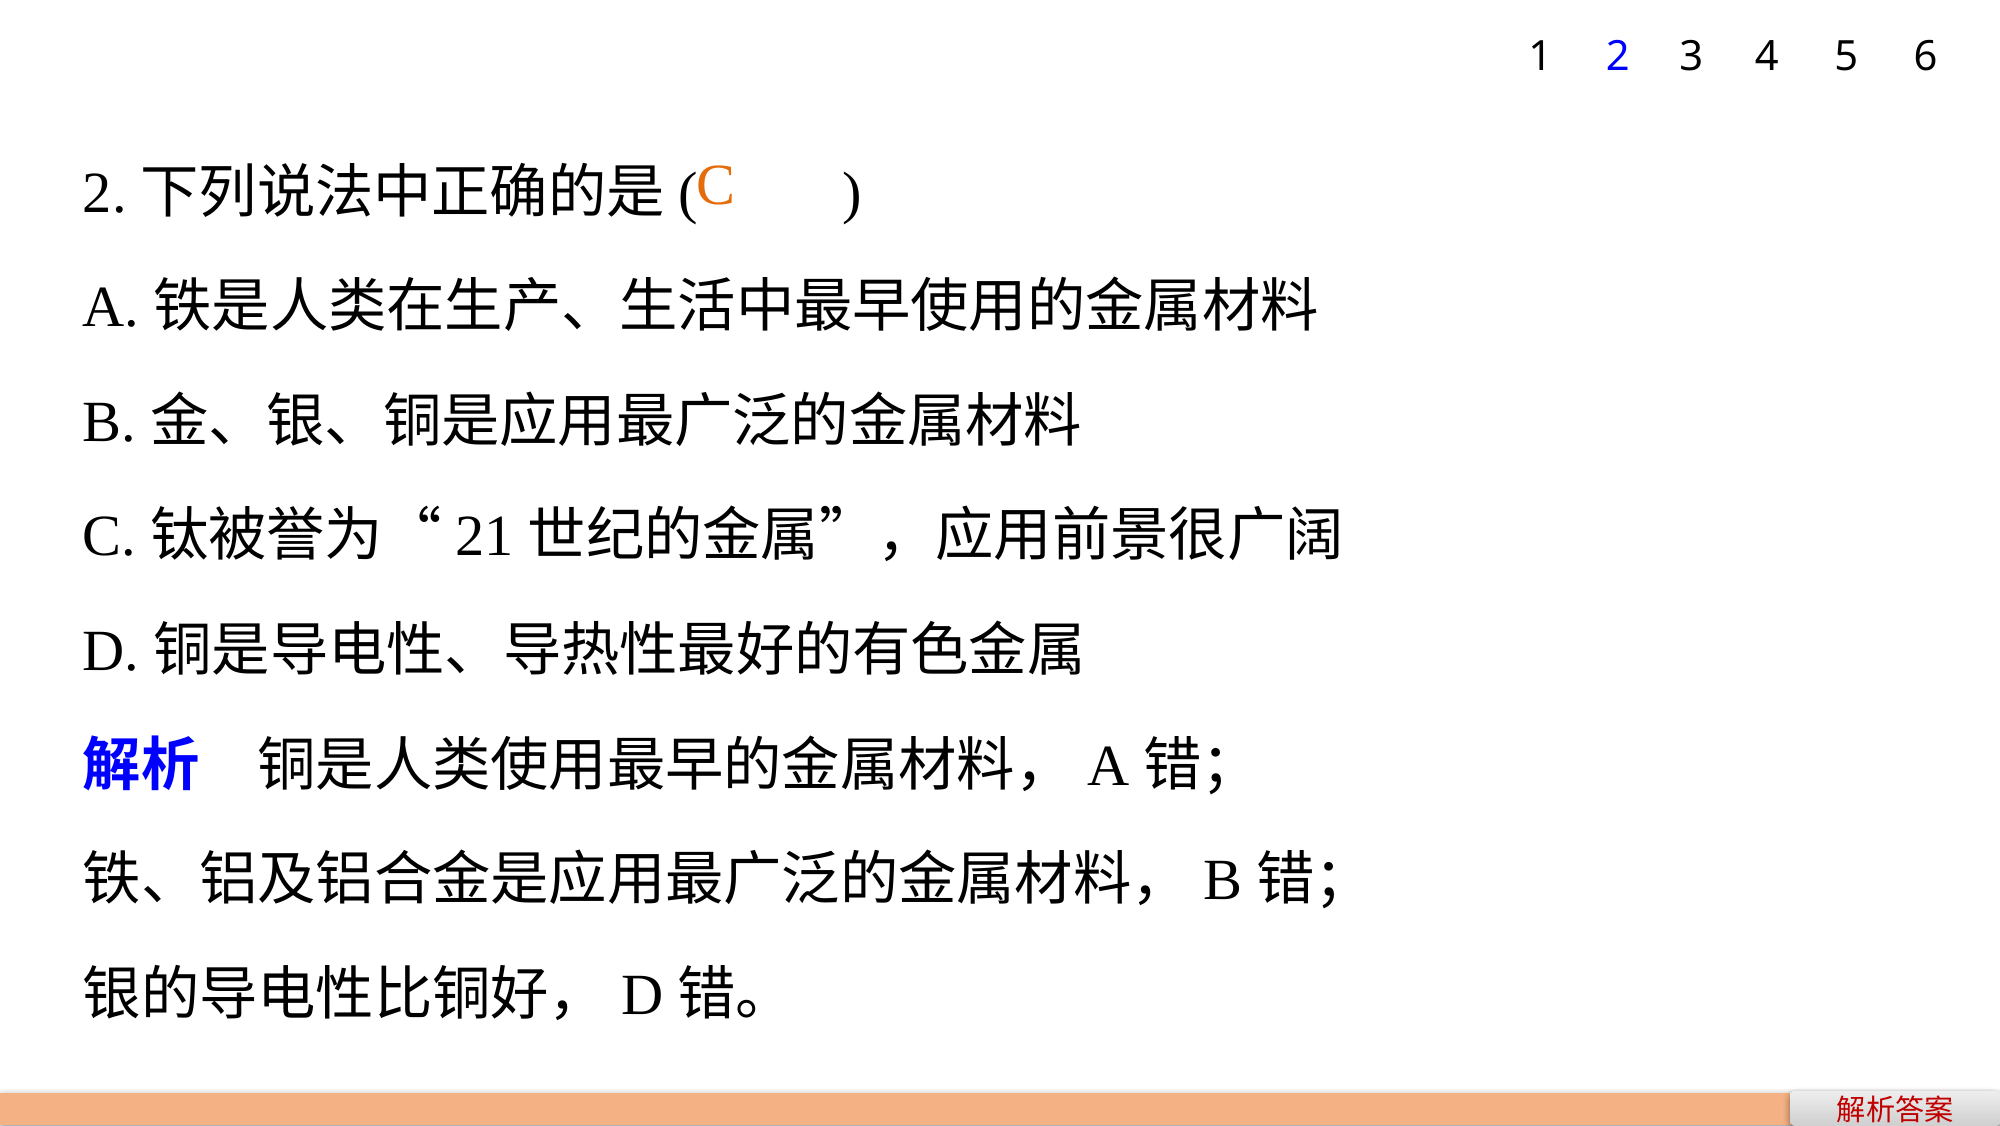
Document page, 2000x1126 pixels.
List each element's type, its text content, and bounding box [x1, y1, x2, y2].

text_box C [681, 138, 750, 224]
text_box 3 [1662, 6, 1720, 101]
text_box 6 [1893, 6, 1959, 101]
text_box 2.下列说法中正确的是( ) A.铁是人类在生产、生活中最早使用的金属材料 B.金、银、铜是应用最广泛的金属材料 C.钛被誉为“21世纪的金属”，应用前景很广阔 D.铜是导电性、导热性最好的有色金属 解析 铜是人类使用最早的金属材料，A错； 铁、铝及铝合金是应用最广泛的金属材料，B错； 银的导电性比铜好，D错。 [68, 101, 1885, 1034]
text_box 1 [1507, 6, 1573, 101]
text_box 2 [1587, 6, 1649, 101]
text_box [0, 1092, 1787, 1126]
text_box 4 [1734, 6, 1800, 101]
text_box 5 [1813, 6, 1879, 101]
text_box 解析答案 [1788, 1089, 2000, 1126]
